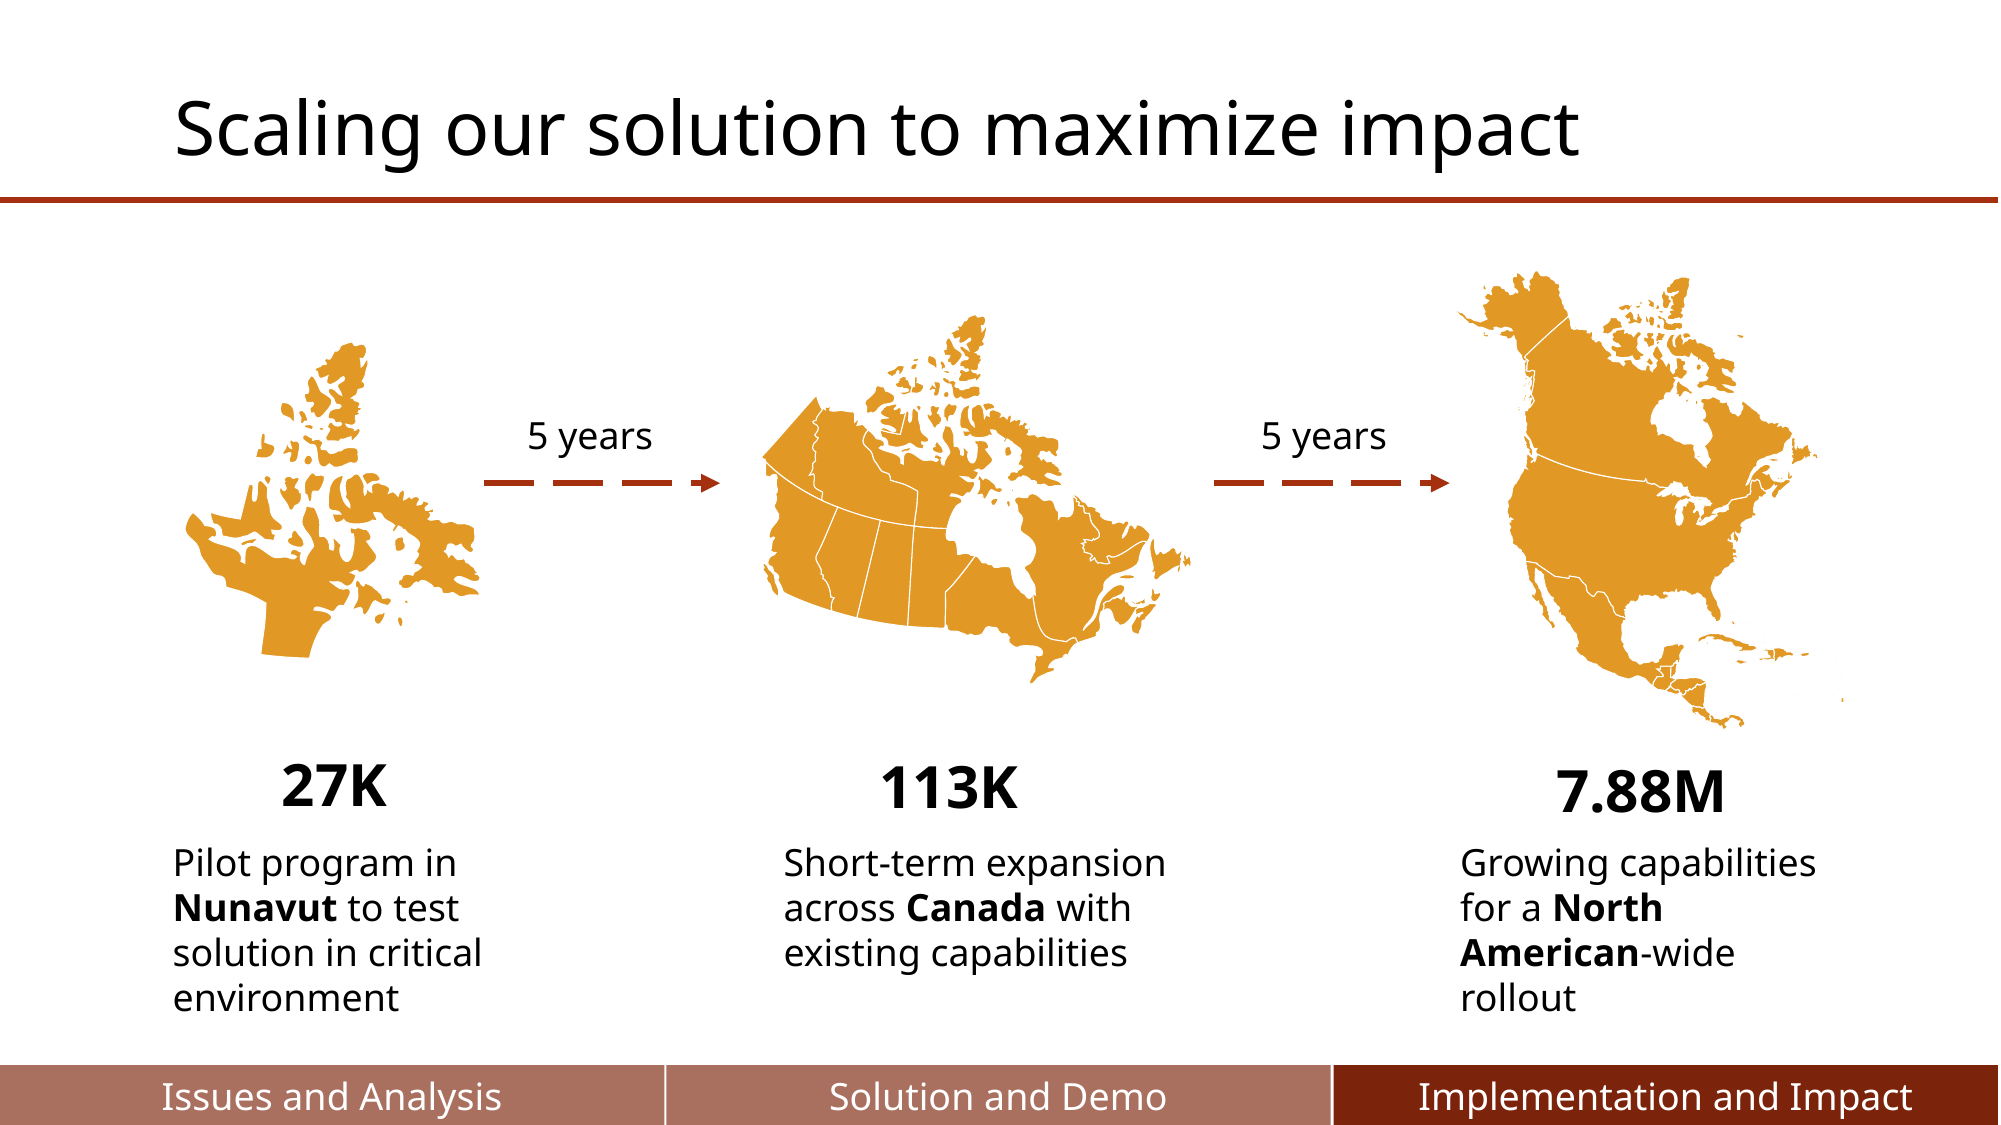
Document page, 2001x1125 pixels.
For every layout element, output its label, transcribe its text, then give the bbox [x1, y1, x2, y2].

text_box Pilot program in Nunavut to test solution in critical environment [158, 831, 575, 1027]
text_box [298, 410, 308, 425]
text_box [303, 424, 314, 430]
text_box [185, 505, 392, 659]
text_box [255, 432, 276, 458]
text_box Growing capabilities for a North American-wide rollout [1445, 831, 1863, 1027]
text_box [282, 439, 300, 463]
text_box 27K [203, 747, 466, 820]
text_box 7.88M [1449, 752, 1835, 825]
text_box [328, 472, 481, 597]
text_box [761, 314, 1194, 686]
text_box Short-term expansion across Canada with existing capabilities [768, 831, 1186, 982]
text_box [279, 476, 302, 511]
text_box 5 years [512, 404, 685, 464]
text_box [210, 475, 283, 541]
text_box 113K [792, 749, 1106, 822]
text_box [302, 434, 359, 468]
text_box [304, 472, 325, 503]
title Scaling our solution to maximize impact [9, 22, 2000, 240]
text_box [397, 616, 404, 628]
text_box [280, 401, 295, 423]
text_box 5 years [1246, 404, 1419, 464]
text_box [1456, 270, 1845, 730]
text_box [304, 341, 368, 442]
